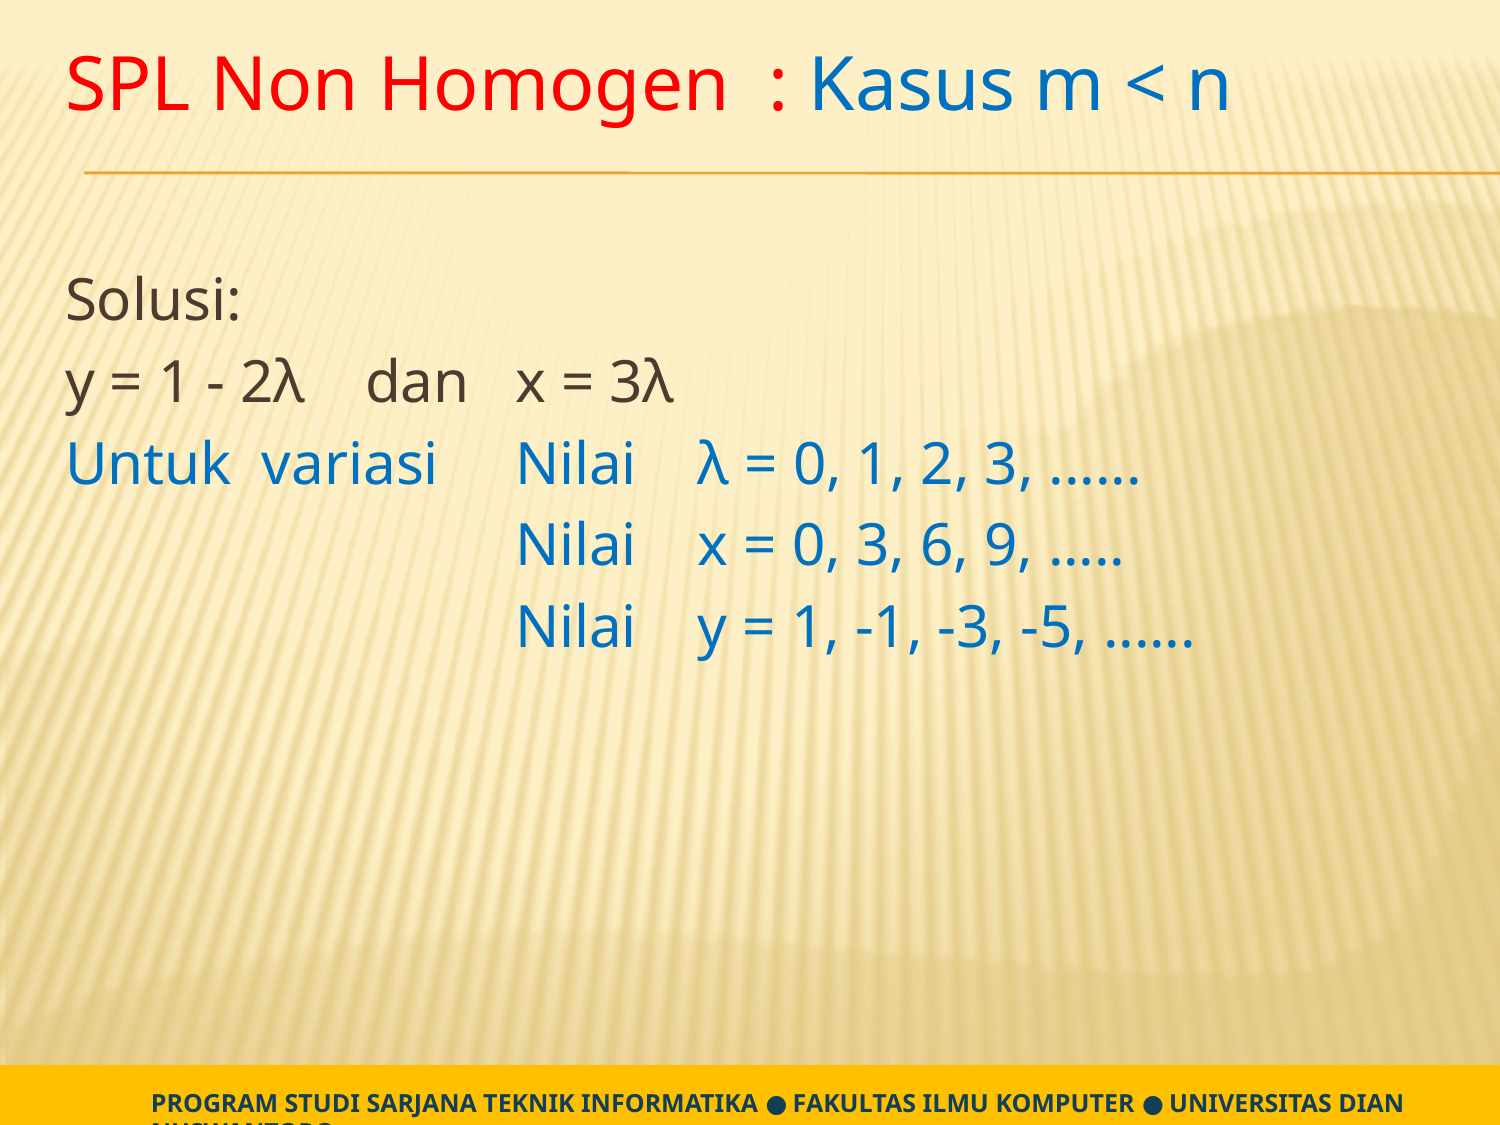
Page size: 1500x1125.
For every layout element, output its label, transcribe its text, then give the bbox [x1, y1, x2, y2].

text_box [0, 1064, 1500, 1125]
list Solusi: y = 1 - 2λ dan x = 3λ Untuk variasi Nilai λ = 0, 1, 2, 3, ...... Nilai x = 0, 3, 6, 9, ..... Nilai y = 1, -1, -3, -5, ...... [50, 254, 1475, 752]
picture [0, 0, 1500, 1064]
text_box PROGRAM STUDI SARJANA TEKNIK INFORMATIKA ● FAKULTAS ILMU KOMPUTER ● UNIVERSITAS DIAN NUSWANTORO [135, 1079, 1500, 1125]
text_box SPL Non Homogen : Kasus m < n [49, 11, 1475, 149]
